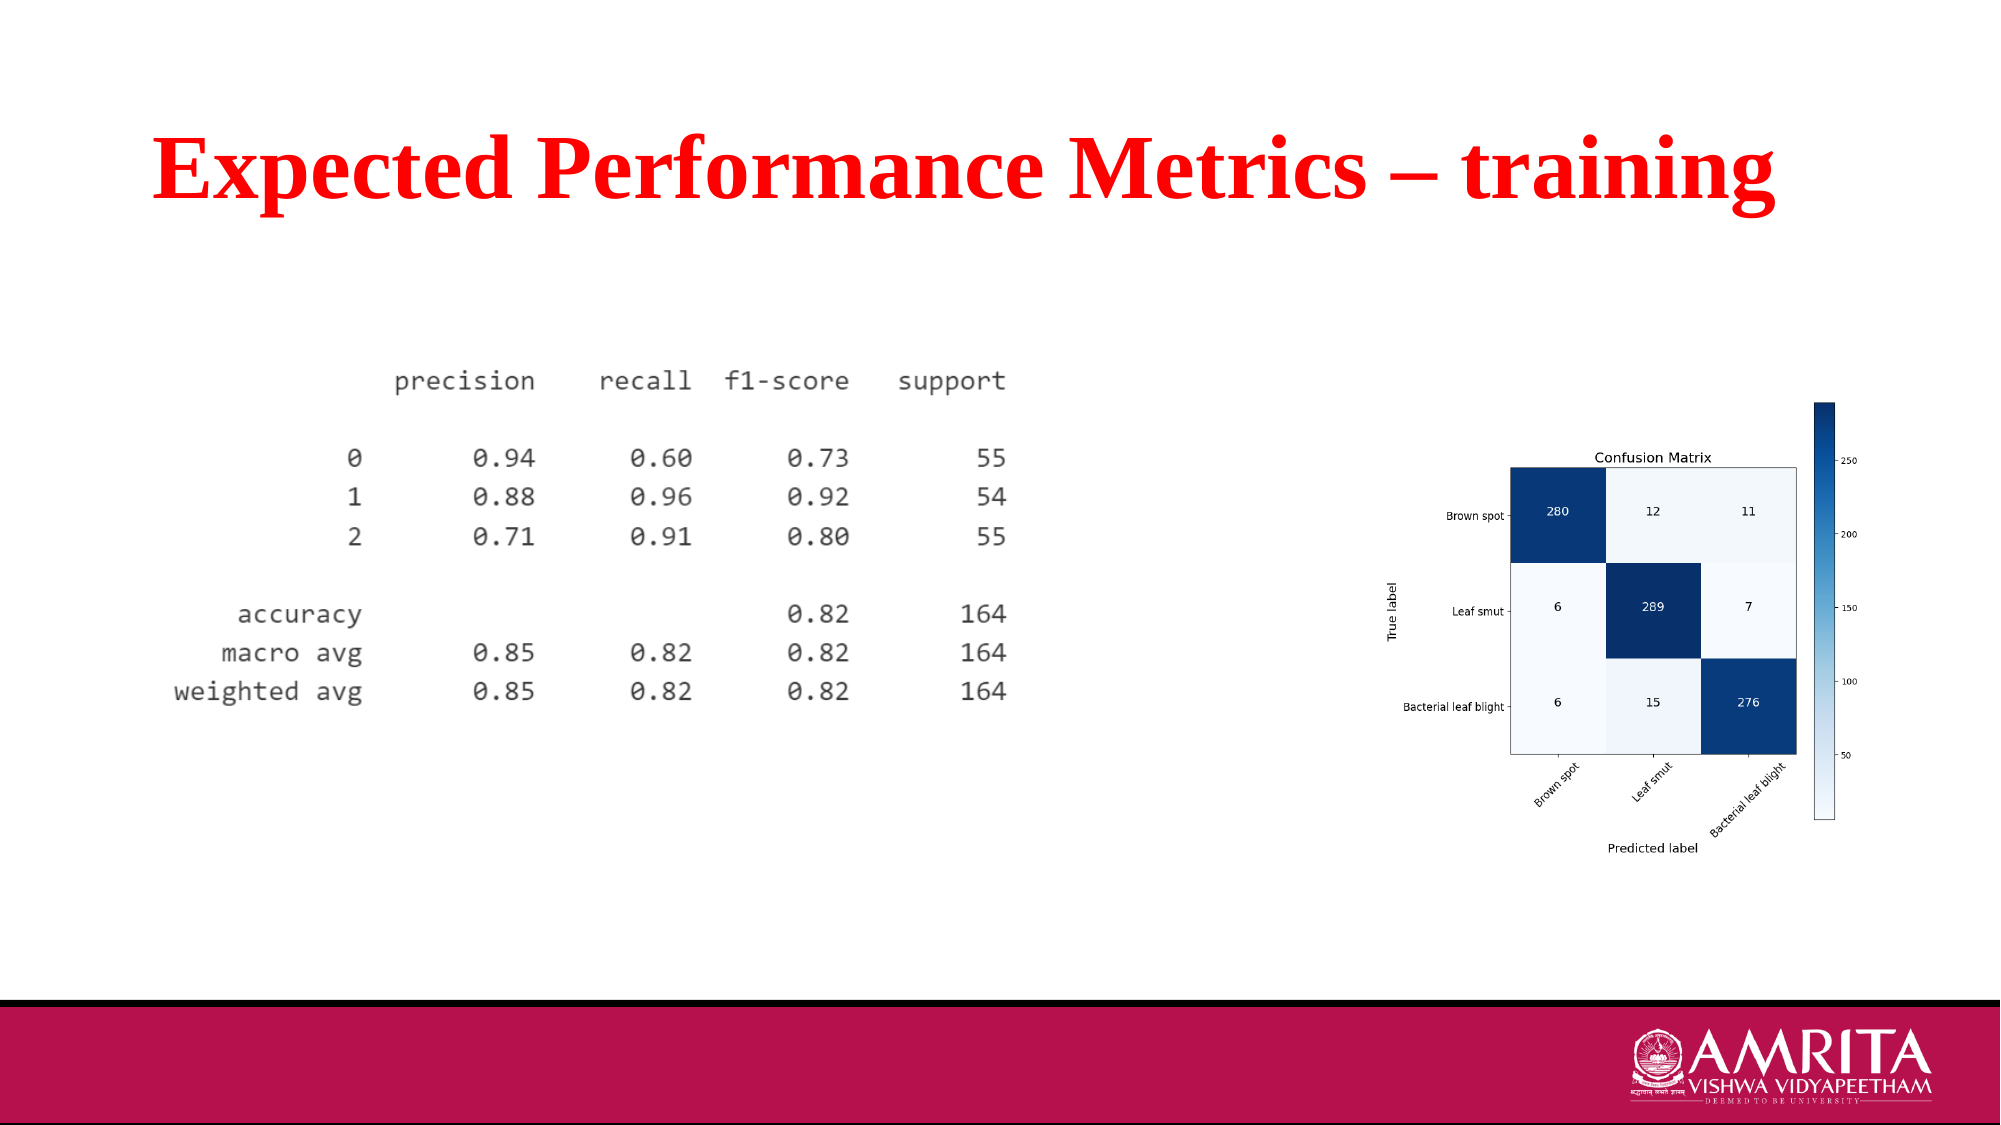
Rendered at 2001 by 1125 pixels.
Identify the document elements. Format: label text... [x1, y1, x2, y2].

picture [1622, 1011, 1940, 1113]
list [109, 368, 1064, 757]
picture [1381, 396, 1863, 861]
title Expected Performance Metrics – training [137, 59, 1863, 278]
